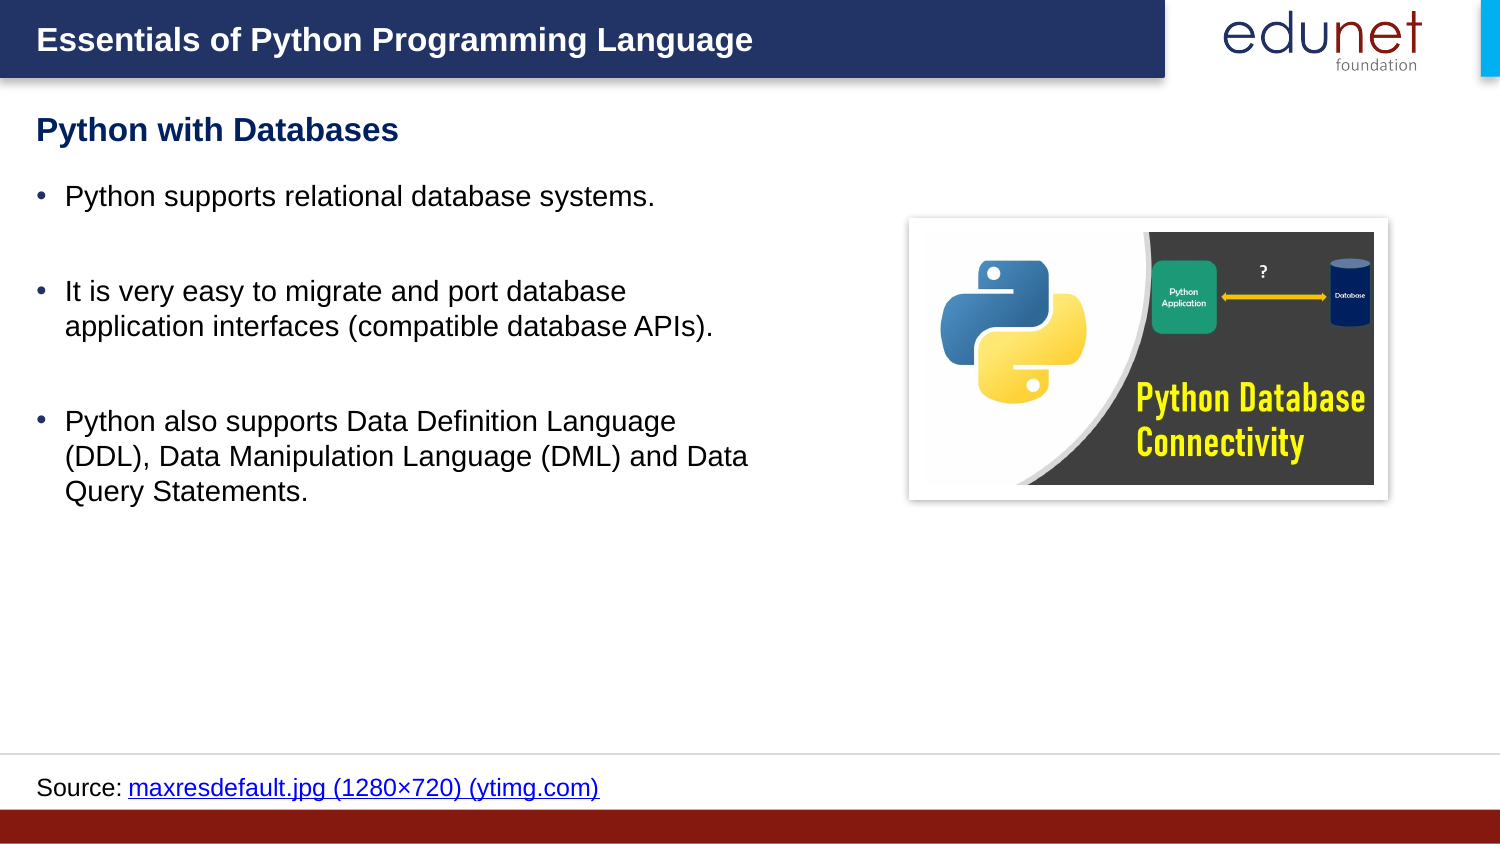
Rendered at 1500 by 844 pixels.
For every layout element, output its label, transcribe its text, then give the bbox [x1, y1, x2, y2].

text_box Python with Databases [24, 87, 584, 175]
text_box maxresdefault.jpg (1280×720) (ytimg.com) [113, 763, 1439, 809]
picture [1219, 8, 1424, 75]
text_box Source: [21, 763, 113, 809]
picture [923, 231, 1374, 486]
list Python supports relational database systems. It is very easy to migrate and port database application interfaces (compatible database APIs). Python also supports Data Definition Language (DDL), Data Manipulation Language (DML) and Data Query Statements. [36, 177, 750, 542]
